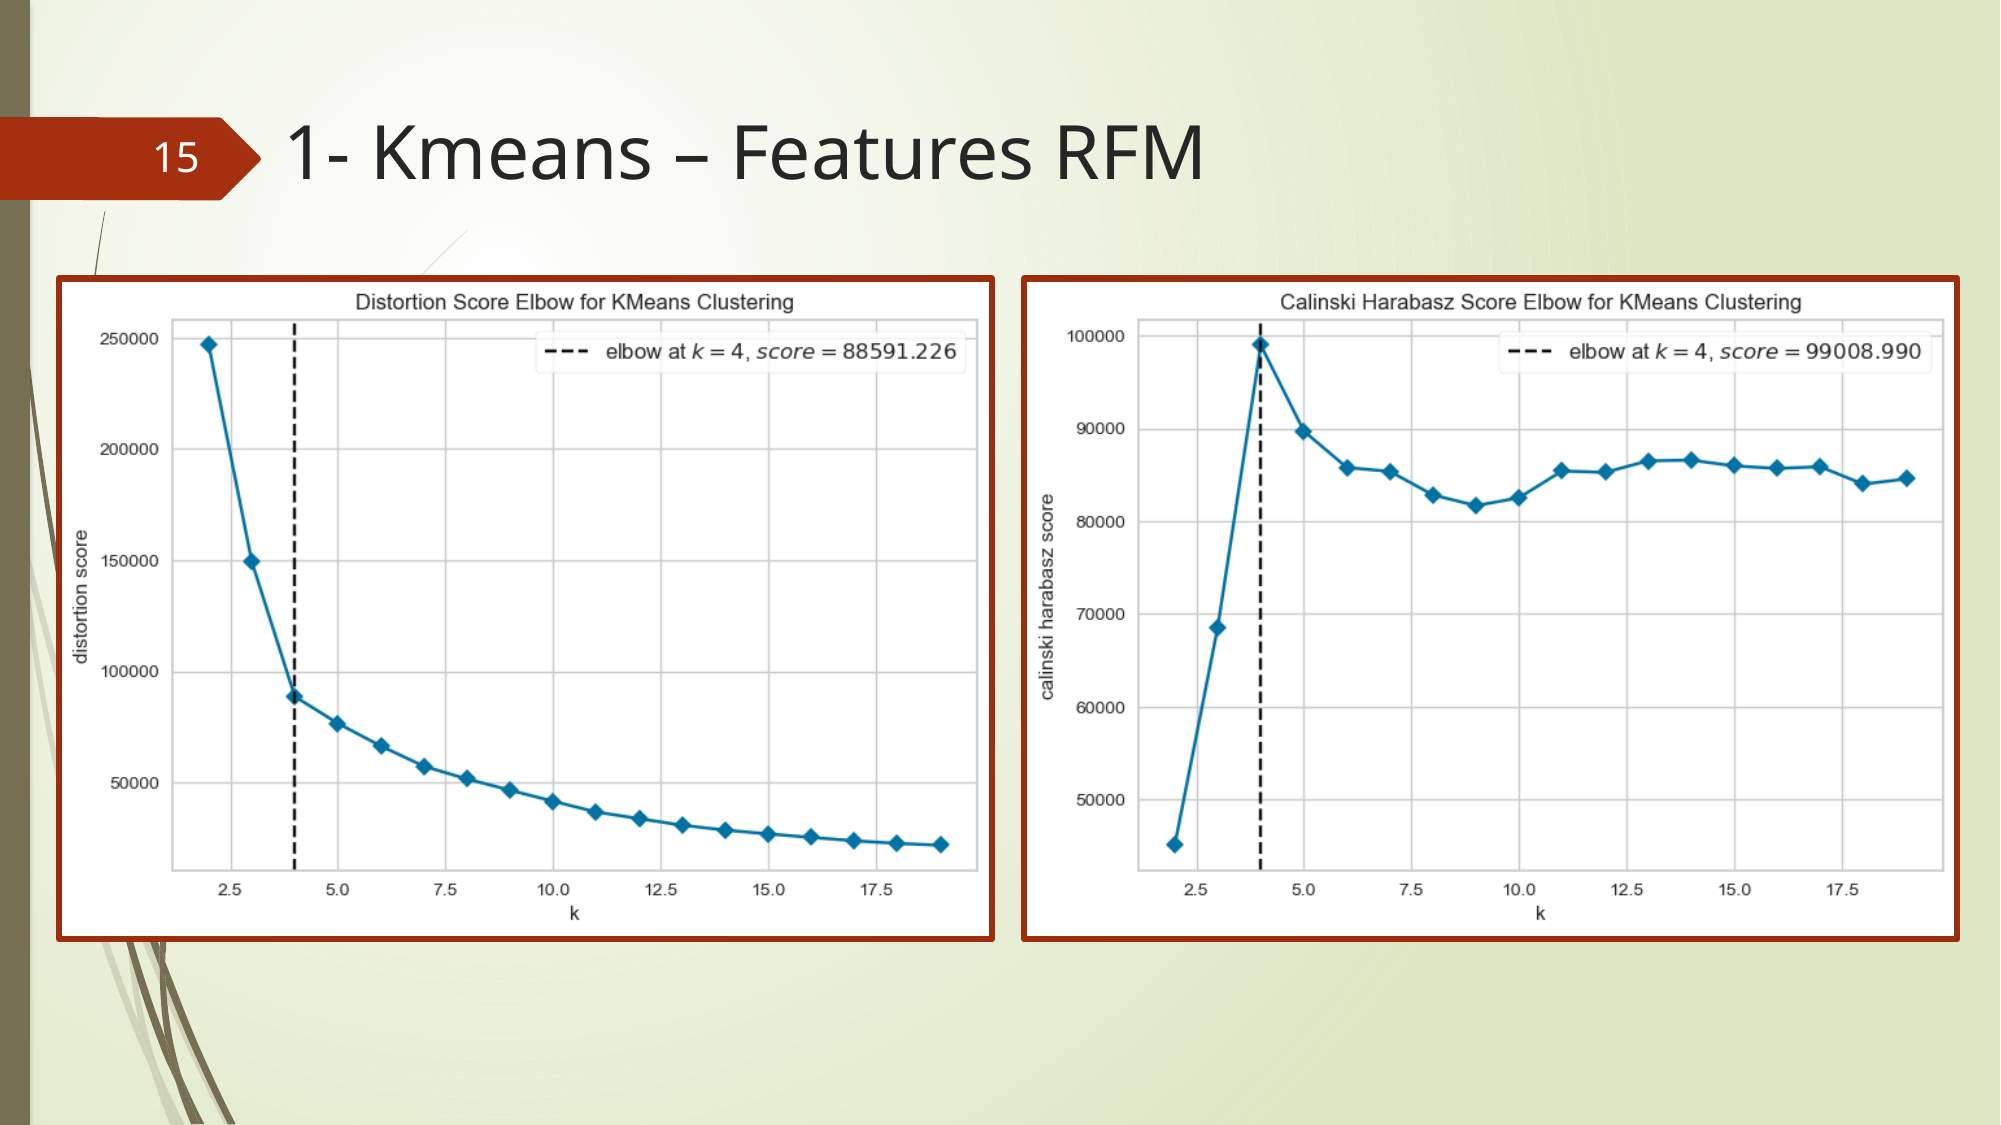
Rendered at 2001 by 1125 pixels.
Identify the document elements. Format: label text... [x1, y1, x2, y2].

picture [61, 281, 989, 937]
slide_number 15 [87, 129, 216, 190]
title 1- Kmeans – Features RFM [269, 97, 1731, 308]
picture [1027, 281, 1955, 937]
